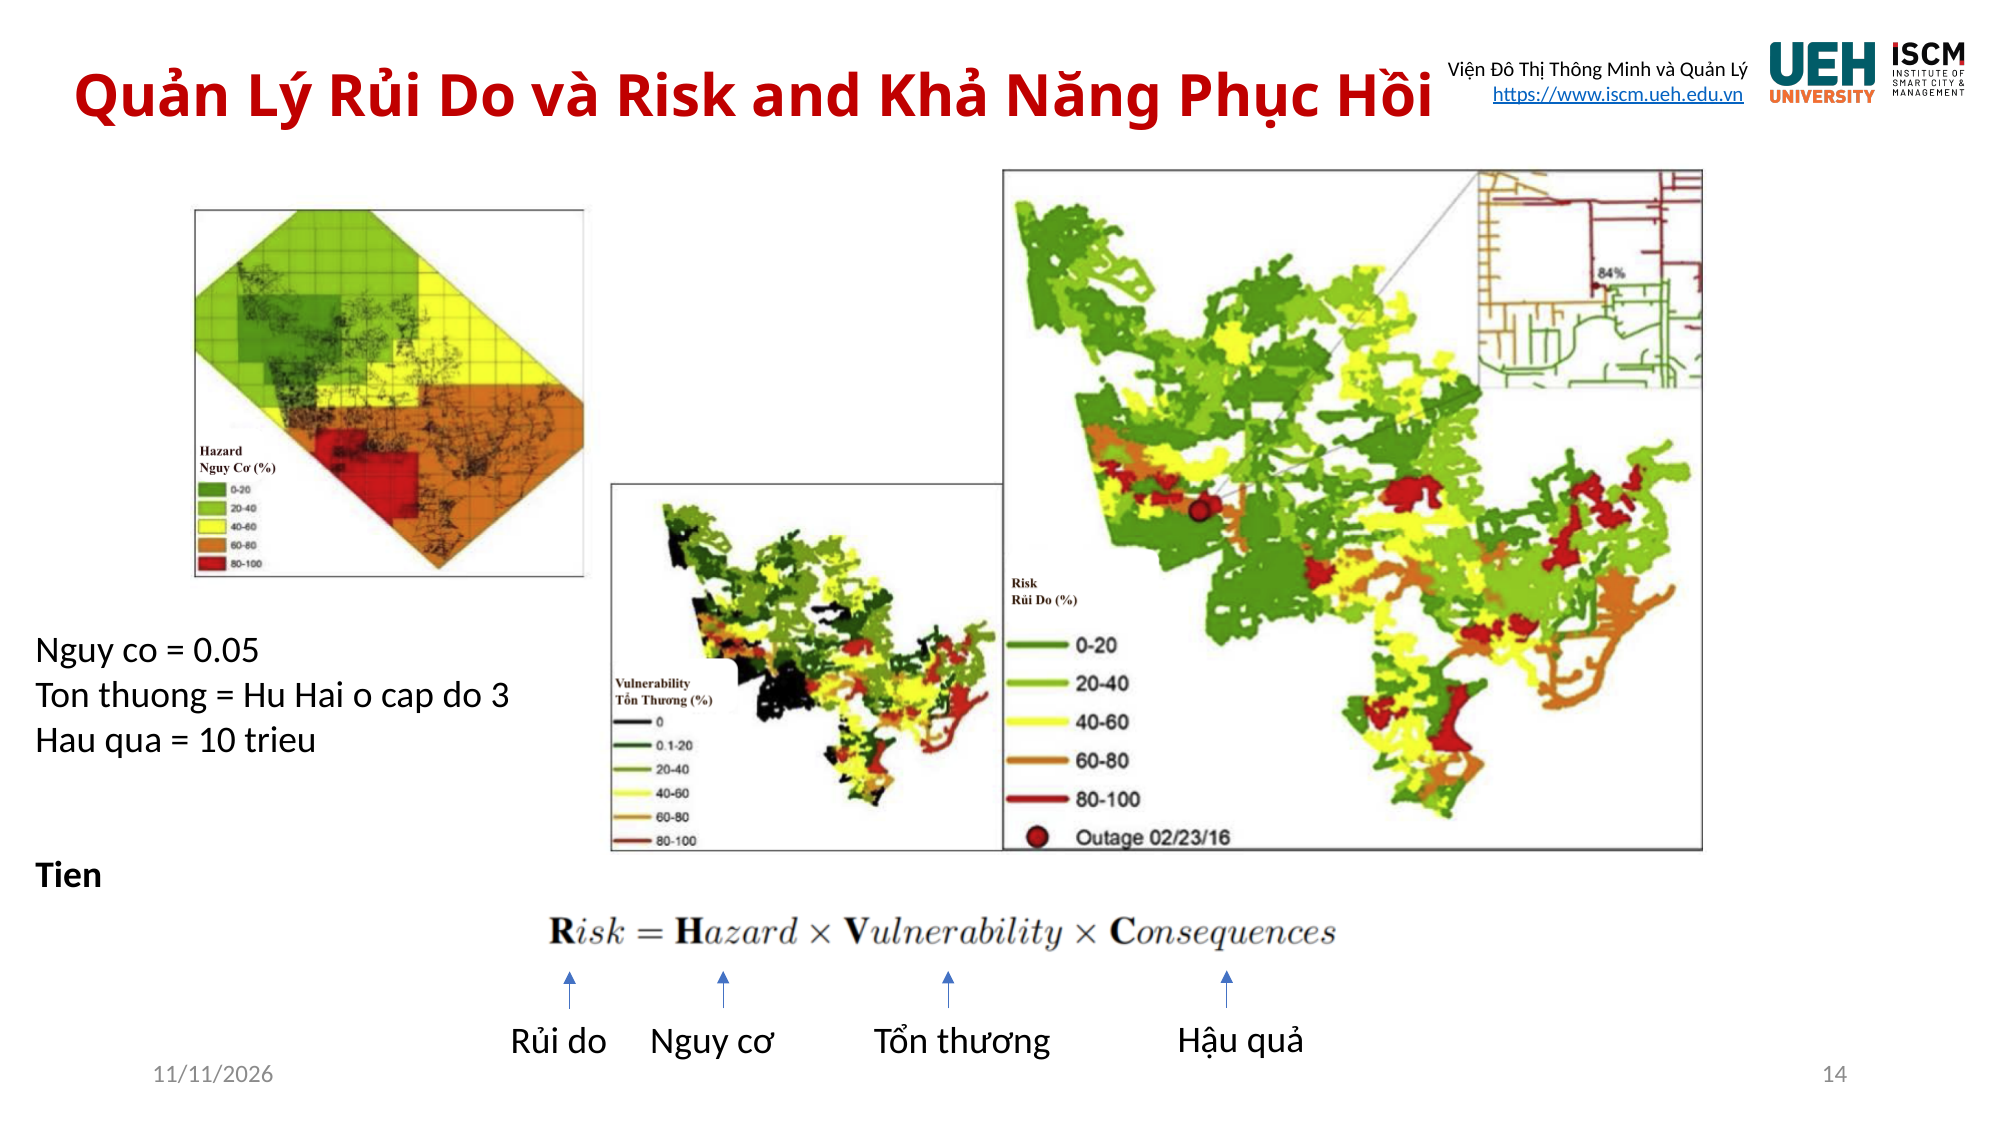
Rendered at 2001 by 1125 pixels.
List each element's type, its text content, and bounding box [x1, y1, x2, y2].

text_box Quản Lý Rủi Do và Risk and Khả Năng Phục Hồi [58, 48, 1942, 145]
text_box Nguy cơ [630, 1008, 795, 1069]
text_box Tổn thương [849, 1008, 1075, 1042]
text_box Rủi do [476, 1008, 630, 1069]
picture [544, 905, 1347, 958]
slide_number 14 [1412, 1042, 1863, 1103]
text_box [1415, 38, 1968, 114]
footer [662, 1042, 1338, 1103]
picture [184, 163, 1708, 855]
text_box Hậu quả [1128, 1007, 1354, 1068]
text_box Nguy co = 0.05 Ton thuong = Hu Hai o cap do 3 Hau qua = 10 trieu Tien [20, 617, 565, 903]
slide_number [137, 1042, 588, 1103]
